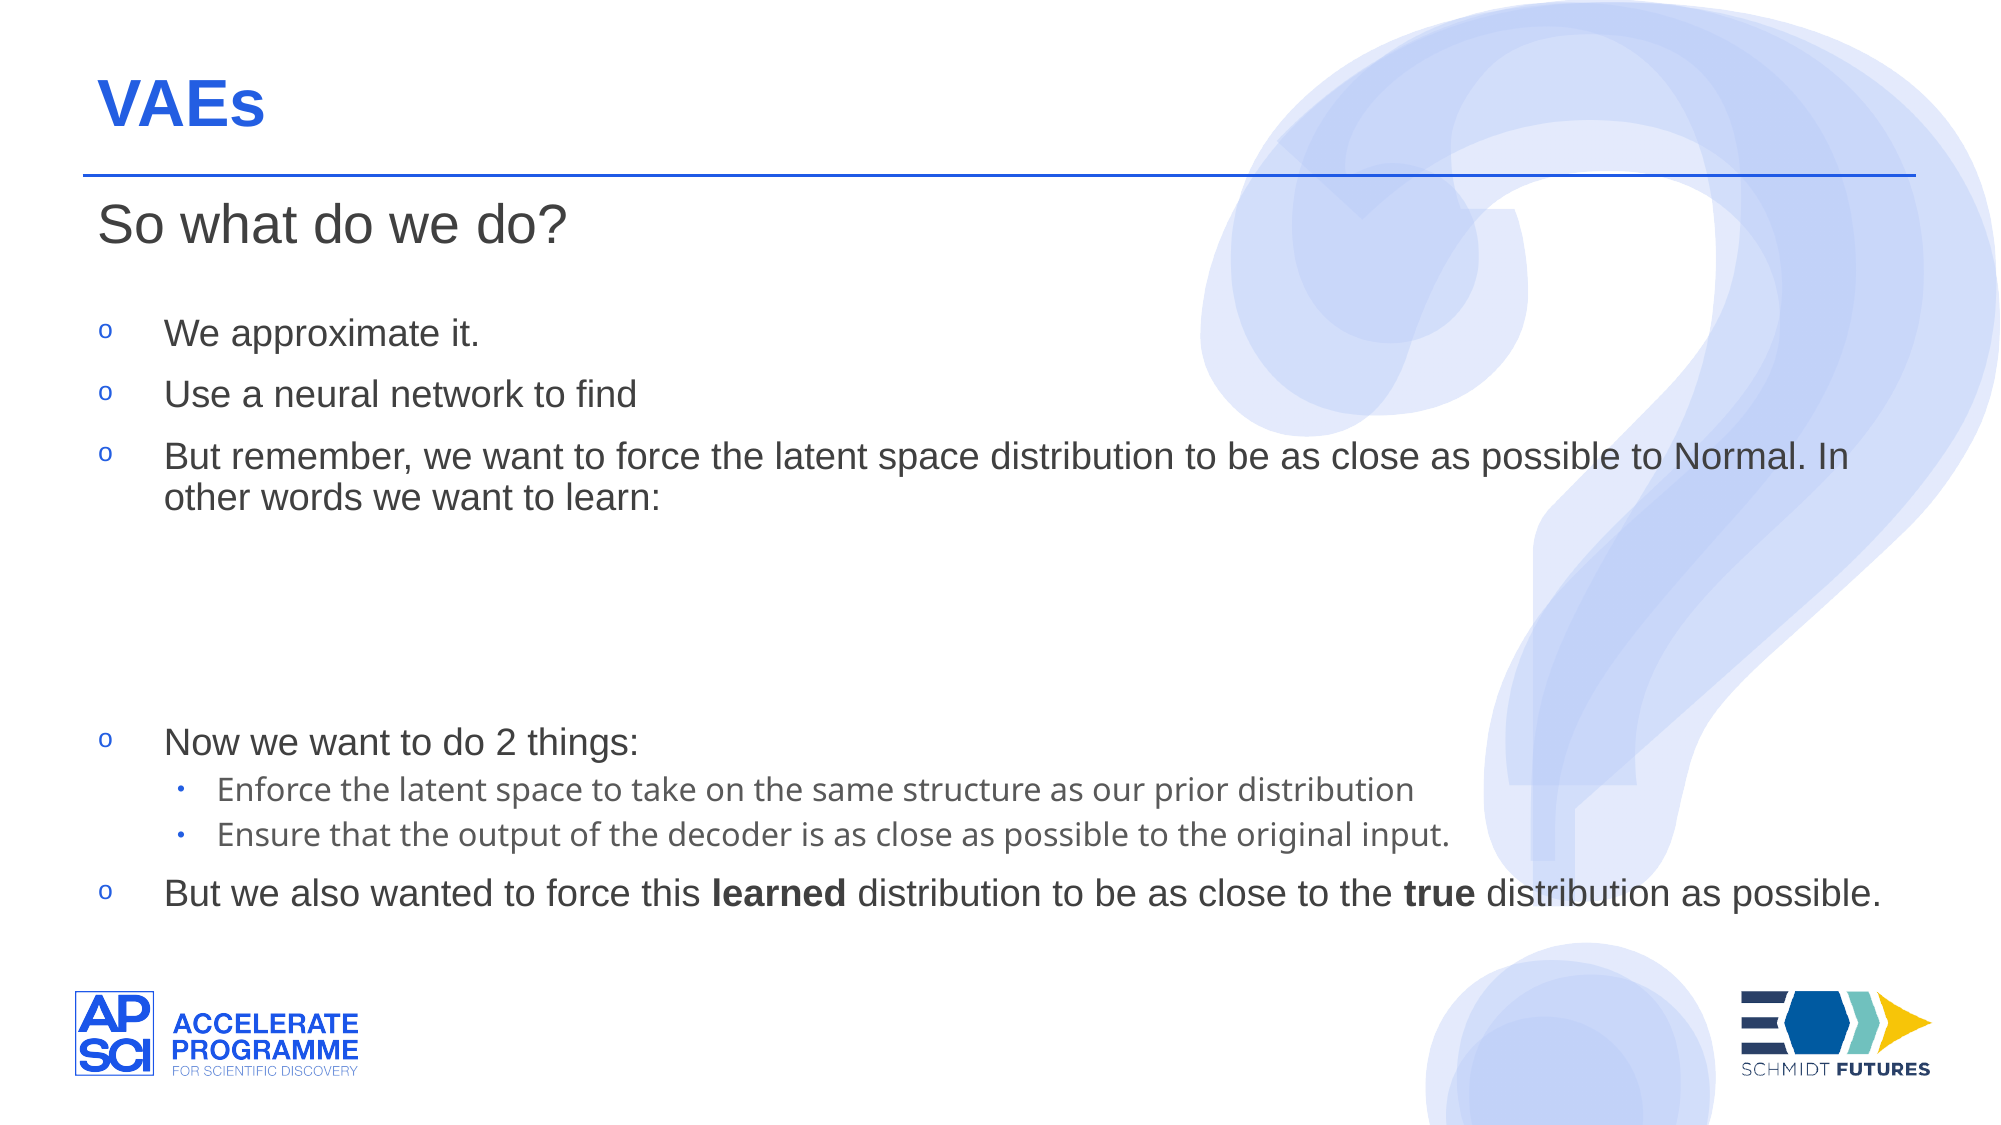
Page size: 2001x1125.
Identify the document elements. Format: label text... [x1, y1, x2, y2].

picture [1741, 991, 1933, 1076]
list So what do we do? [82, 187, 1916, 287]
picture [75, 991, 358, 1076]
list VAEs [82, 61, 1916, 166]
